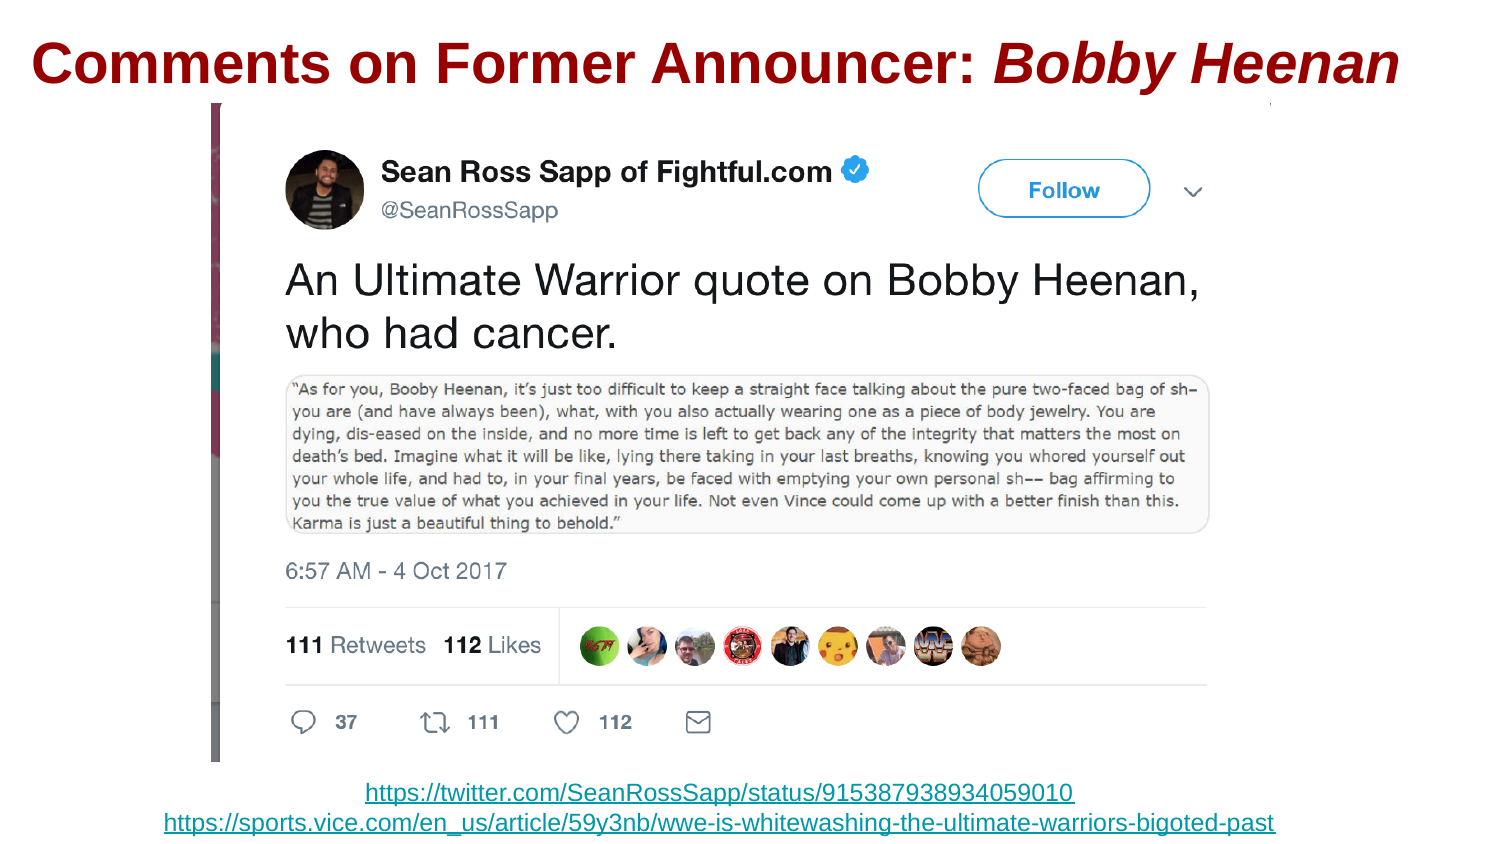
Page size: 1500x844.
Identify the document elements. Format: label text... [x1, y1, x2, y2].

text_box https://twitter.com/SeanRossSapp/status/915387938934059010 https://sports.vice.com/en_us/article/59y3nb/wwe-is-whitewashing-the-ultimate-warriors-bigoted-past [46, 761, 1393, 833]
picture [210, 103, 1271, 762]
title Comments on Former Announcer: Bobby Heenan [16, 9, 1447, 104]
